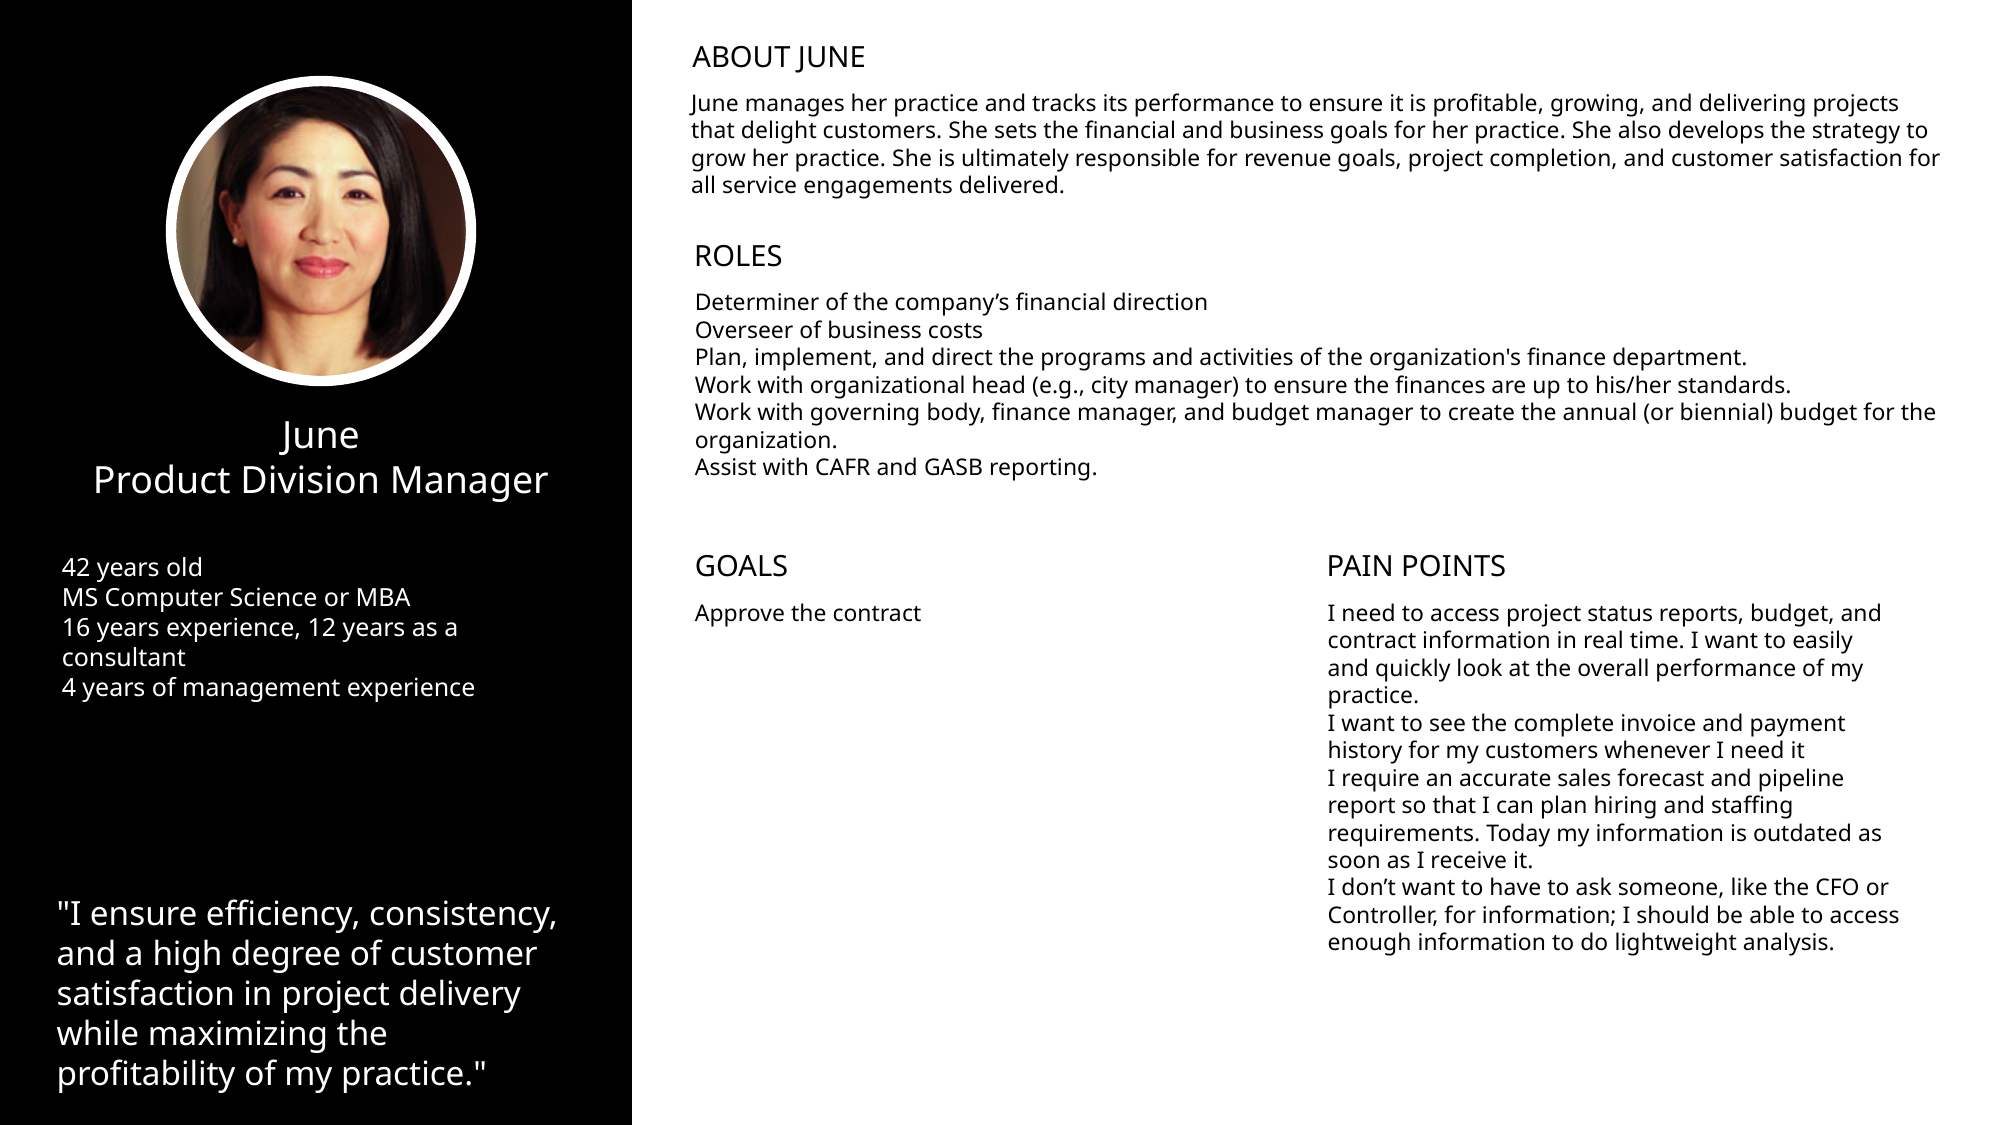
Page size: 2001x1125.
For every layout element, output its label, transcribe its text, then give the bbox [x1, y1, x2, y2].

picture [170, 80, 471, 381]
text_box 42 years old MS Computer Science or MBA 16 years experience, 12 years as a consultant 4 years of management experience [47, 543, 576, 709]
text_box "I ensure efficiency, consistency, and a high degree of customer satisfaction in project delivery while maximizing the profitability of my practice." [41, 884, 576, 1100]
text_box [0, 0, 632, 1125]
text_box June manages her practice and tracks its performance to ensure it is profitable, growing, and delivering projects that delight customers. She sets the financial and business goals for her practice. She also develops the strategy to grow her practice. She is ultimately responsible for revenue goals, project completion, and customer satisfaction for all service engagements delivered. [676, 81, 1958, 206]
text_box PAIN POINTS [1311, 540, 1522, 591]
text_box I need to access project status reports, budget, and contract information in real time. I want to easily and quickly look at the overall performance of my practice. I want to see the complete invoice and payment history for my customers whenever I need it I require an accurate sales forecast and pipeline report so that I can plan hiring and staffing requirements. Today my information is outdated as soon as I receive it. I don’t want to have to ask someone, like the CFO or Controller, for information; I should be able to access enough information to do lightweight analysis. [1312, 590, 1916, 963]
text_box GOALS [680, 540, 804, 591]
text_box ABOUT JUNE [677, 30, 881, 81]
text_box Determiner of the company’s financial direction Overseer of business costs Plan, implement, and direct the programs and activities of the organization's finance department. Work with organizational head (e.g., city manager) to ensure the finances are up to his/her standards. Work with governing body, finance manager, and budget manager to create the annual (or biennial) budget for the organization. Assist with CAFR and GASB reporting. [680, 280, 1959, 488]
text_box ROLES [679, 229, 798, 280]
text_box Approve the contract [680, 590, 1312, 634]
text_box June Product Division Manager [78, 403, 564, 509]
